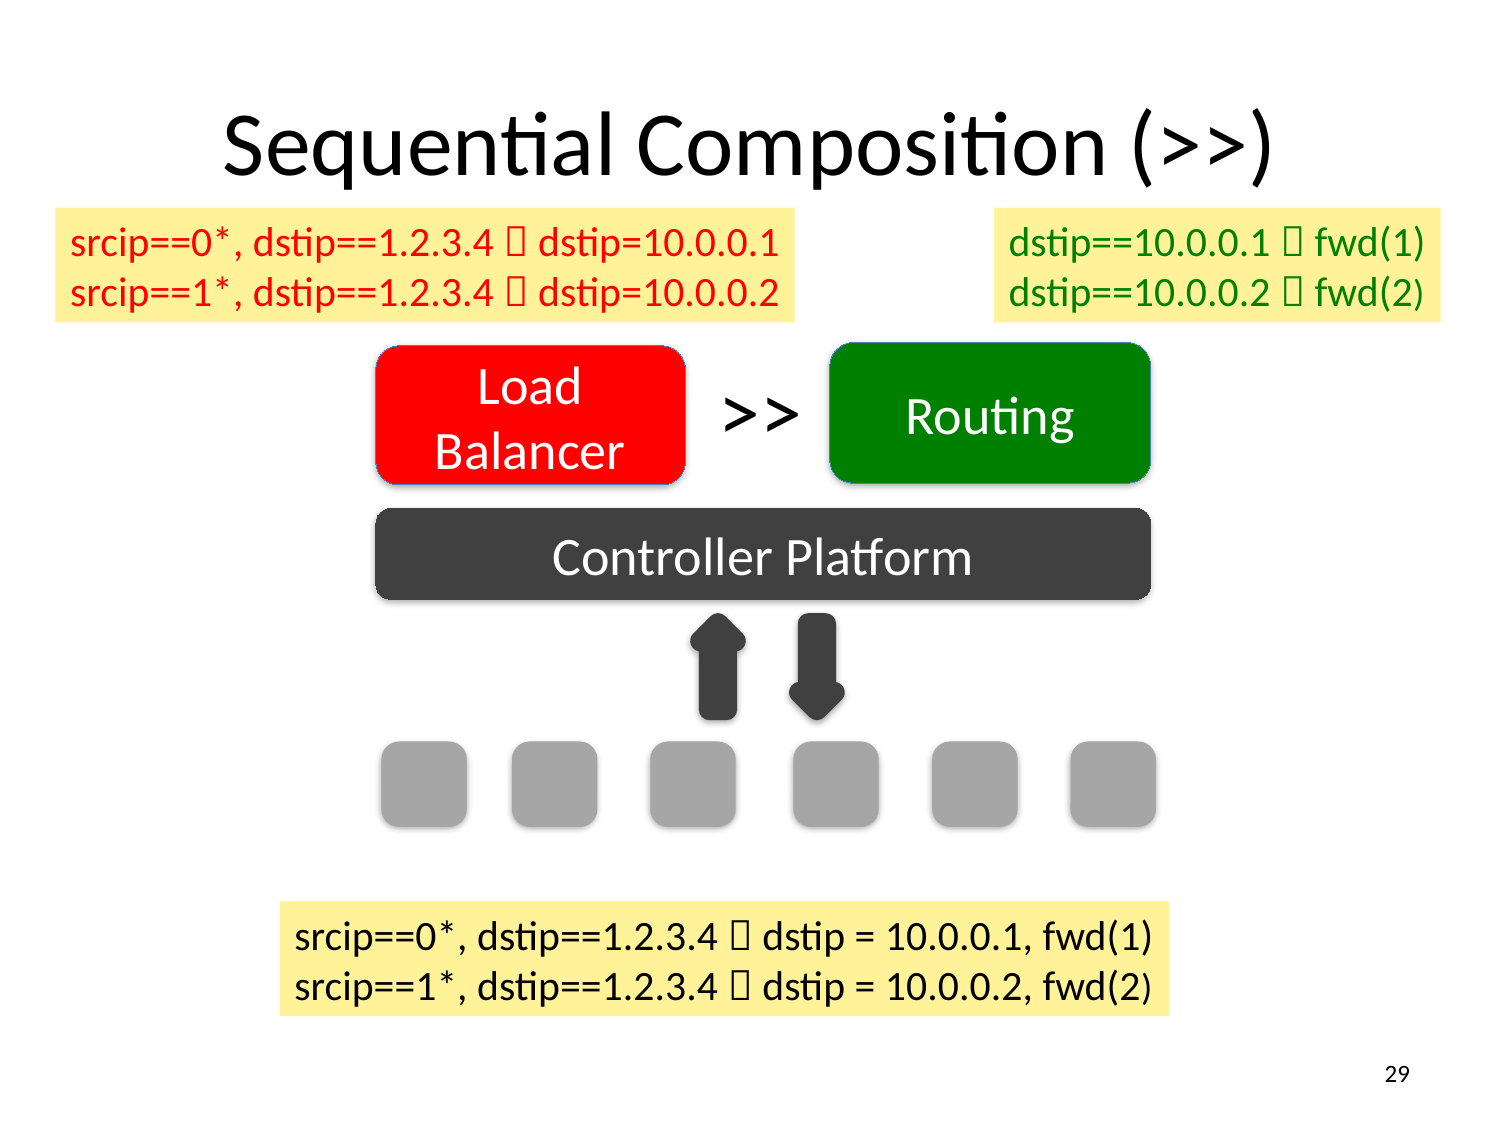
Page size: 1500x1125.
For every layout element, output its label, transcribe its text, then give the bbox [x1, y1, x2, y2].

text_box [935, 744, 1015, 824]
title Sequential Composition (>>) [75, 45, 1425, 233]
text_box Load Balancer [375, 345, 686, 485]
text_box [515, 744, 595, 824]
text_box Routing [829, 342, 1151, 484]
slide_number 28 [1074, 1042, 1425, 1103]
text_box srcip==0*, dstip==1.2.3.4  dstip = 10.0.0.1, fwd(1) srcip==1*, dstip==1.2.3.4  dstip = 10.0.0.2, fwd(2) [279, 901, 1169, 1017]
text_box dstip==10.0.0.1  fwd(1) dstip==10.0.0.2  fwd(2) [993, 207, 1441, 323]
text_box [796, 744, 876, 824]
text_box [653, 744, 733, 824]
text_box >> [703, 351, 817, 466]
text_box [698, 621, 738, 712]
text_box Controller Platform [375, 508, 1151, 600]
text_box srcip==0*, dstip==1.2.3.4  dstip=10.0.0.1 srcip==1*, dstip==1.2.3.4  dstip=10.0.0.2 [55, 207, 795, 323]
text_box [1073, 744, 1153, 824]
text_box [797, 621, 837, 712]
text_box [384, 744, 464, 824]
